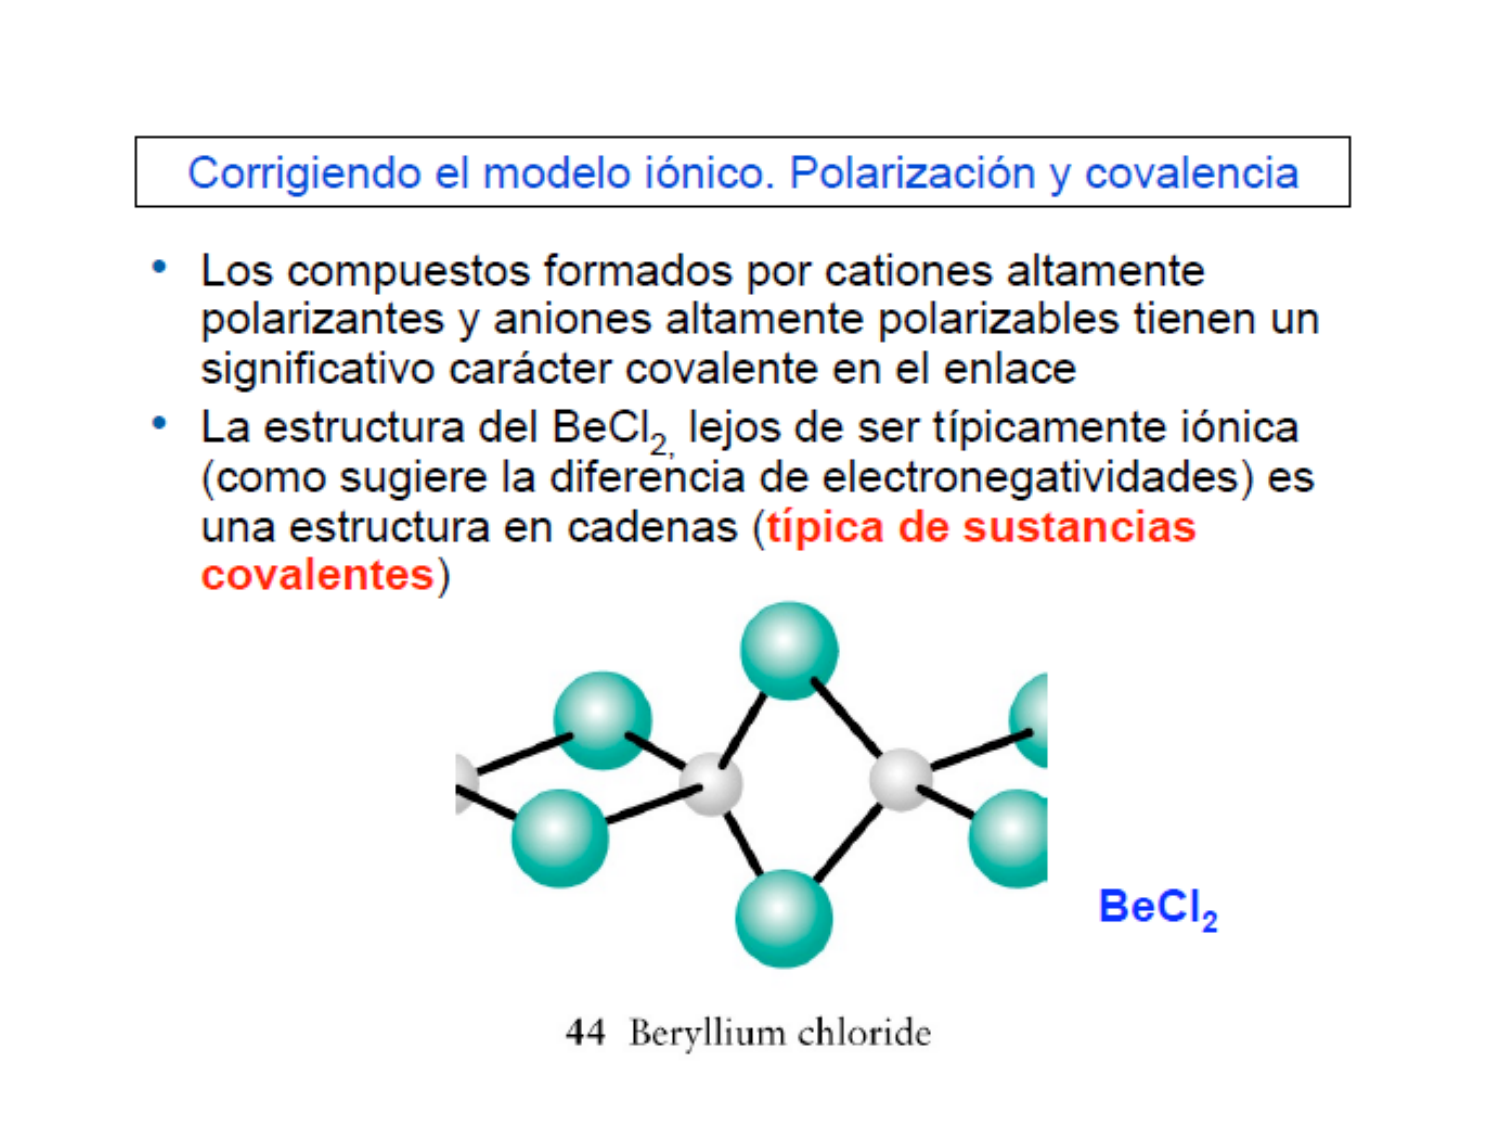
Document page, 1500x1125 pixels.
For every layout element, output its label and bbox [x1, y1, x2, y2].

picture [52, 77, 1448, 1074]
